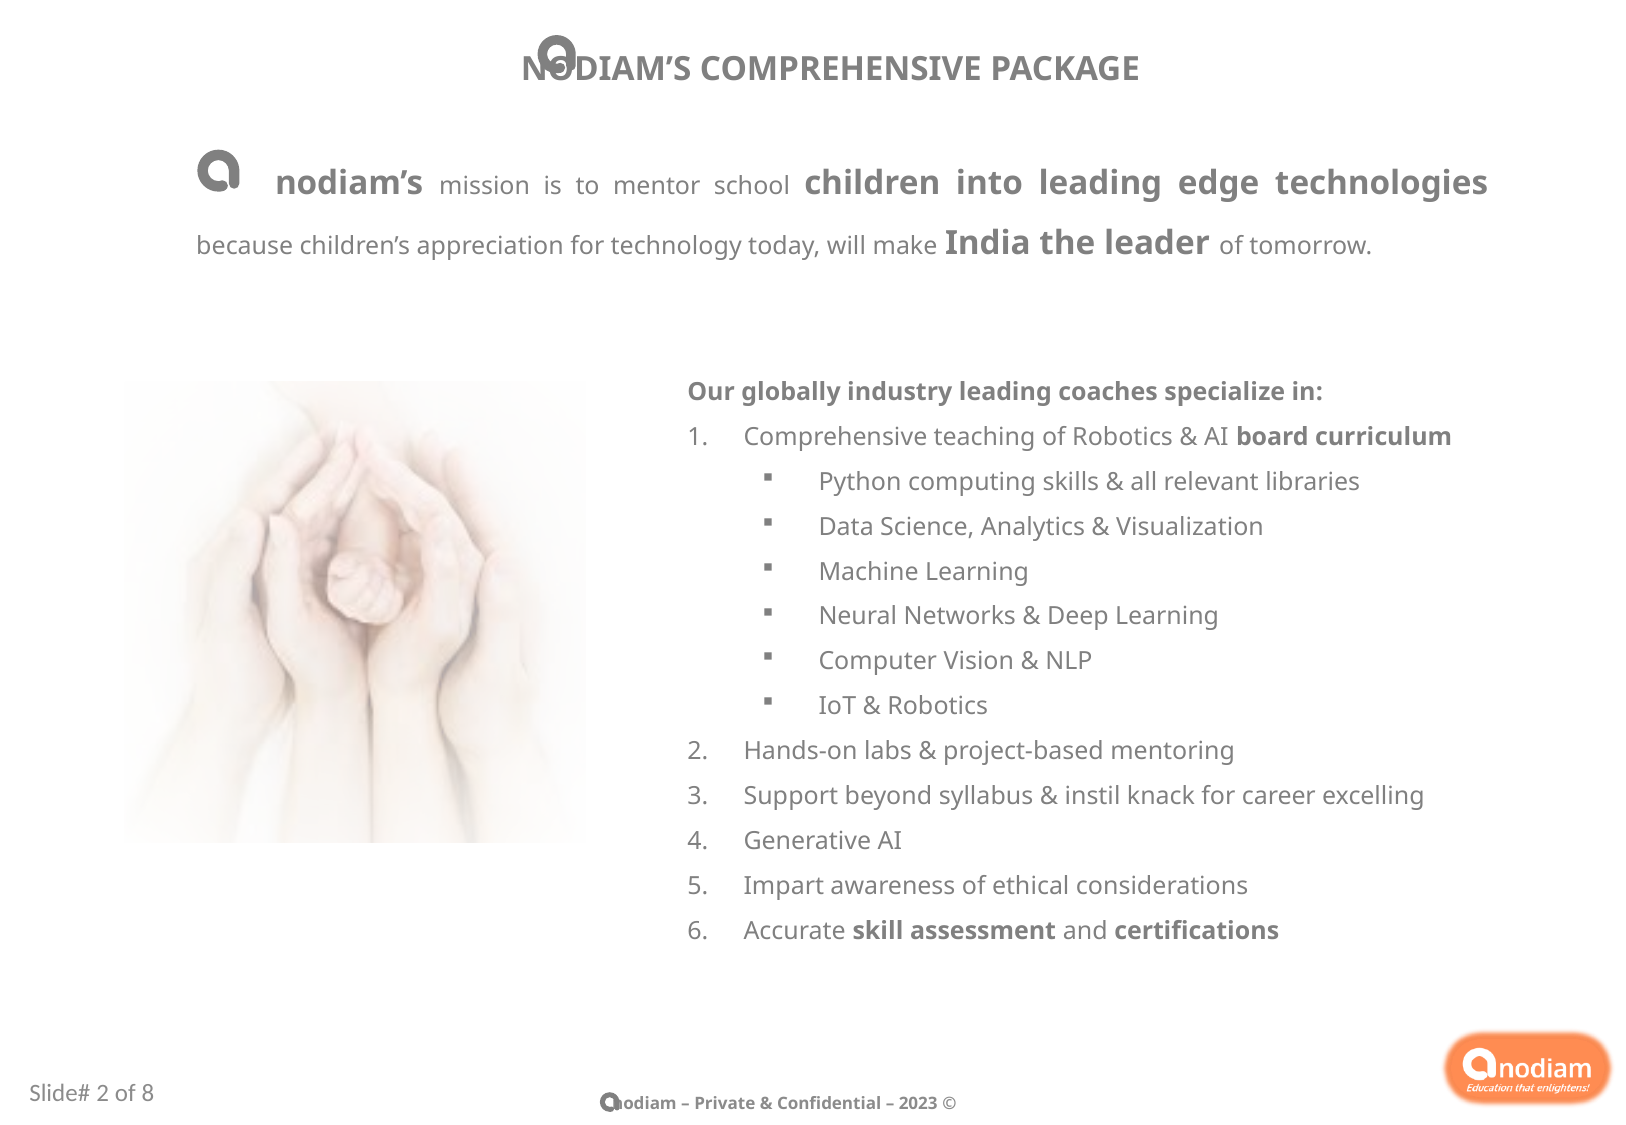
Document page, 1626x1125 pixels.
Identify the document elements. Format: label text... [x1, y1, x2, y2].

text_box [196, 148, 241, 193]
footer nodiam – Private & Confidential – 2023 © [512, 1078, 1062, 1125]
text_box [536, 34, 579, 75]
text_box [598, 1091, 622, 1113]
text_box nodiam’s mission is to mentor school children into leading edge technologies because children’s appreciation for technology today, will make India the leader of tomorrow. [181, 133, 1505, 269]
text_box nodiam’s Comprehensive Package [374, 0, 1288, 95]
text_box Our globally industry leading coaches specialize in: Comprehensive teaching of Robotics & AI board curriculum Python computing skills & all relevant libraries Data Science, Analytics & Visualization Machine Learning Neural Networks & Deep Learning Computer Vision & NLP IoT & Robotics Hands-on labs & project-based mentoring Support beyond syllabus & instil knack for career excelling Generative AI Impart awareness of ethical considerations Accurate skill assessment and certifications [672, 353, 1542, 952]
slide_number Slide# 2 of 8 [14, 1058, 198, 1125]
picture [1437, 1025, 1618, 1111]
picture [124, 381, 586, 843]
